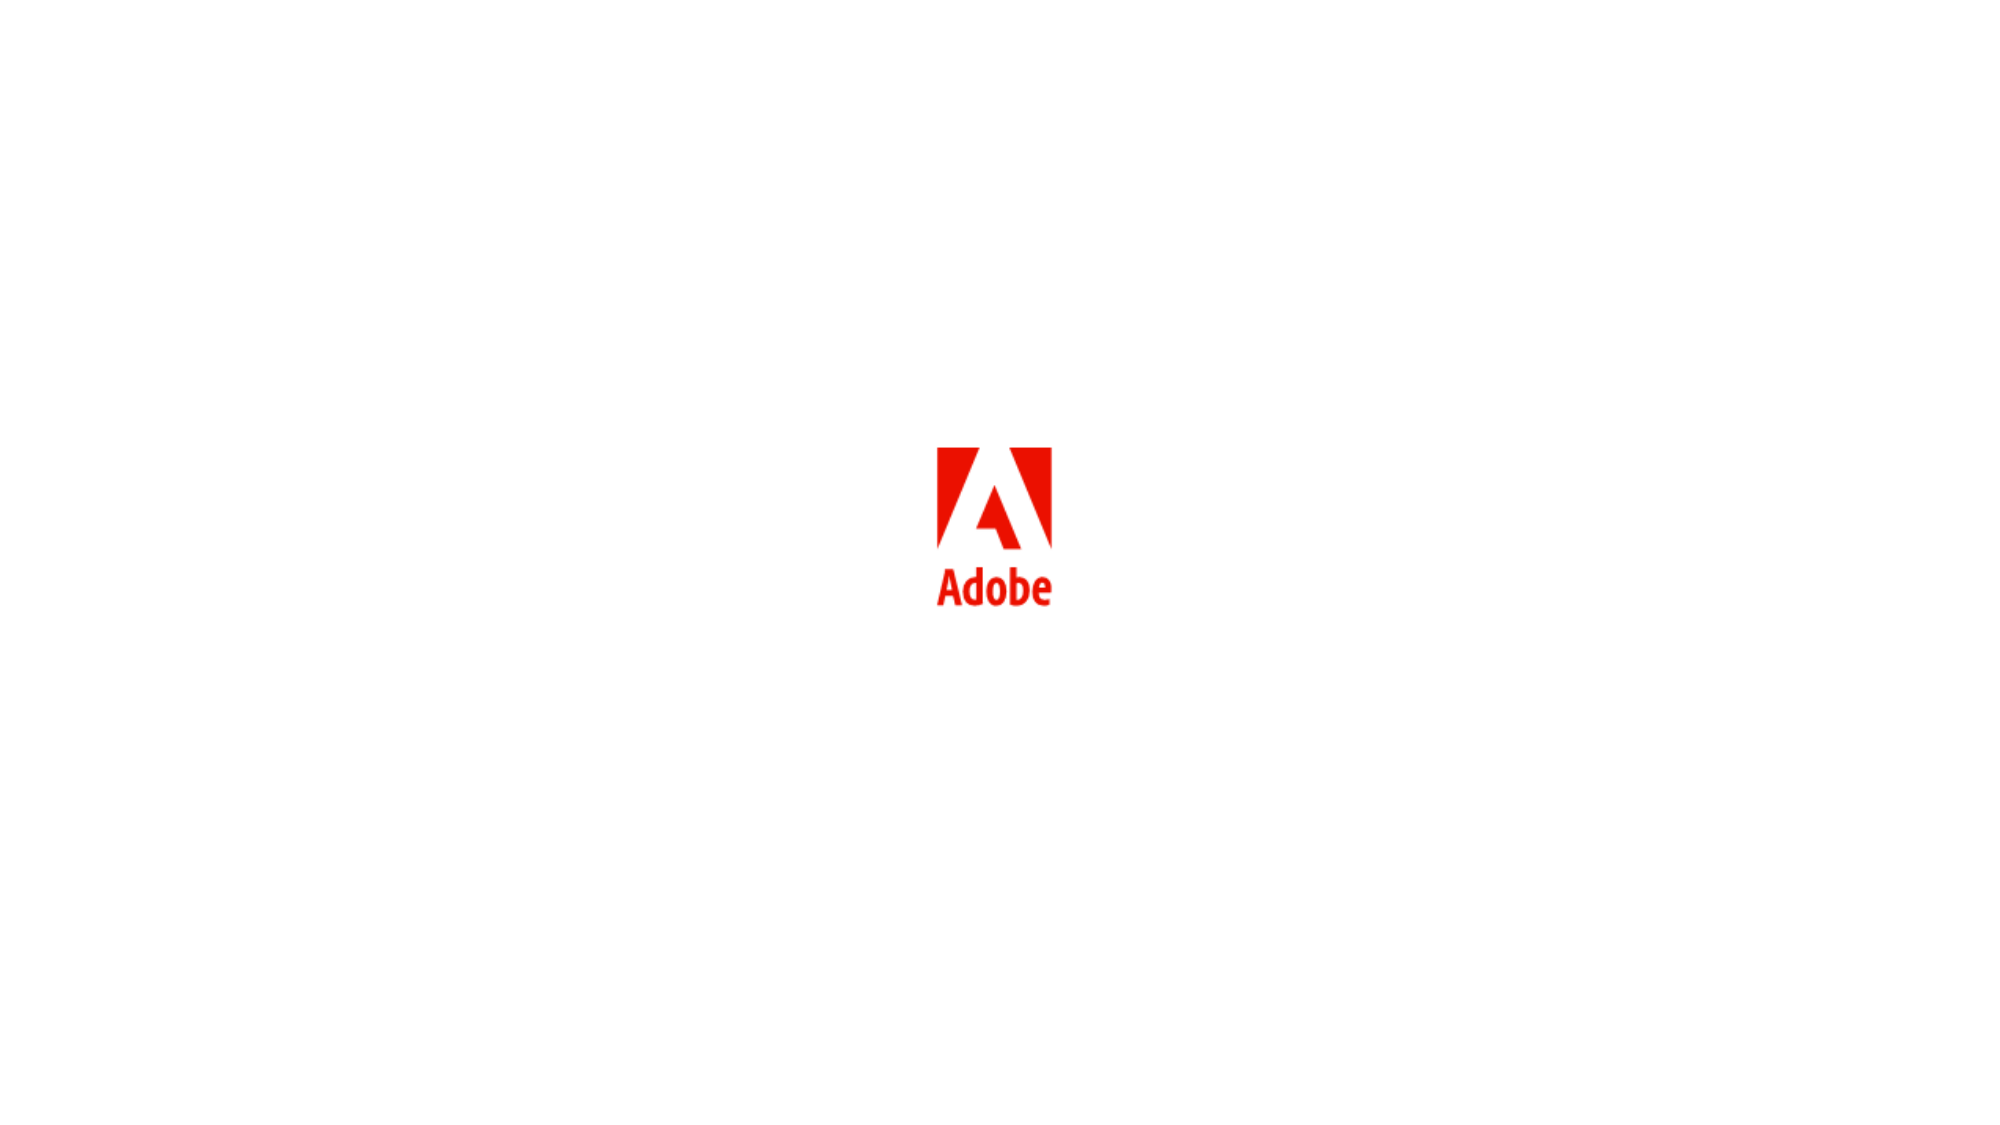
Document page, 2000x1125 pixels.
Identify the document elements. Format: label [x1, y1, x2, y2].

picture [906, 429, 1094, 632]
